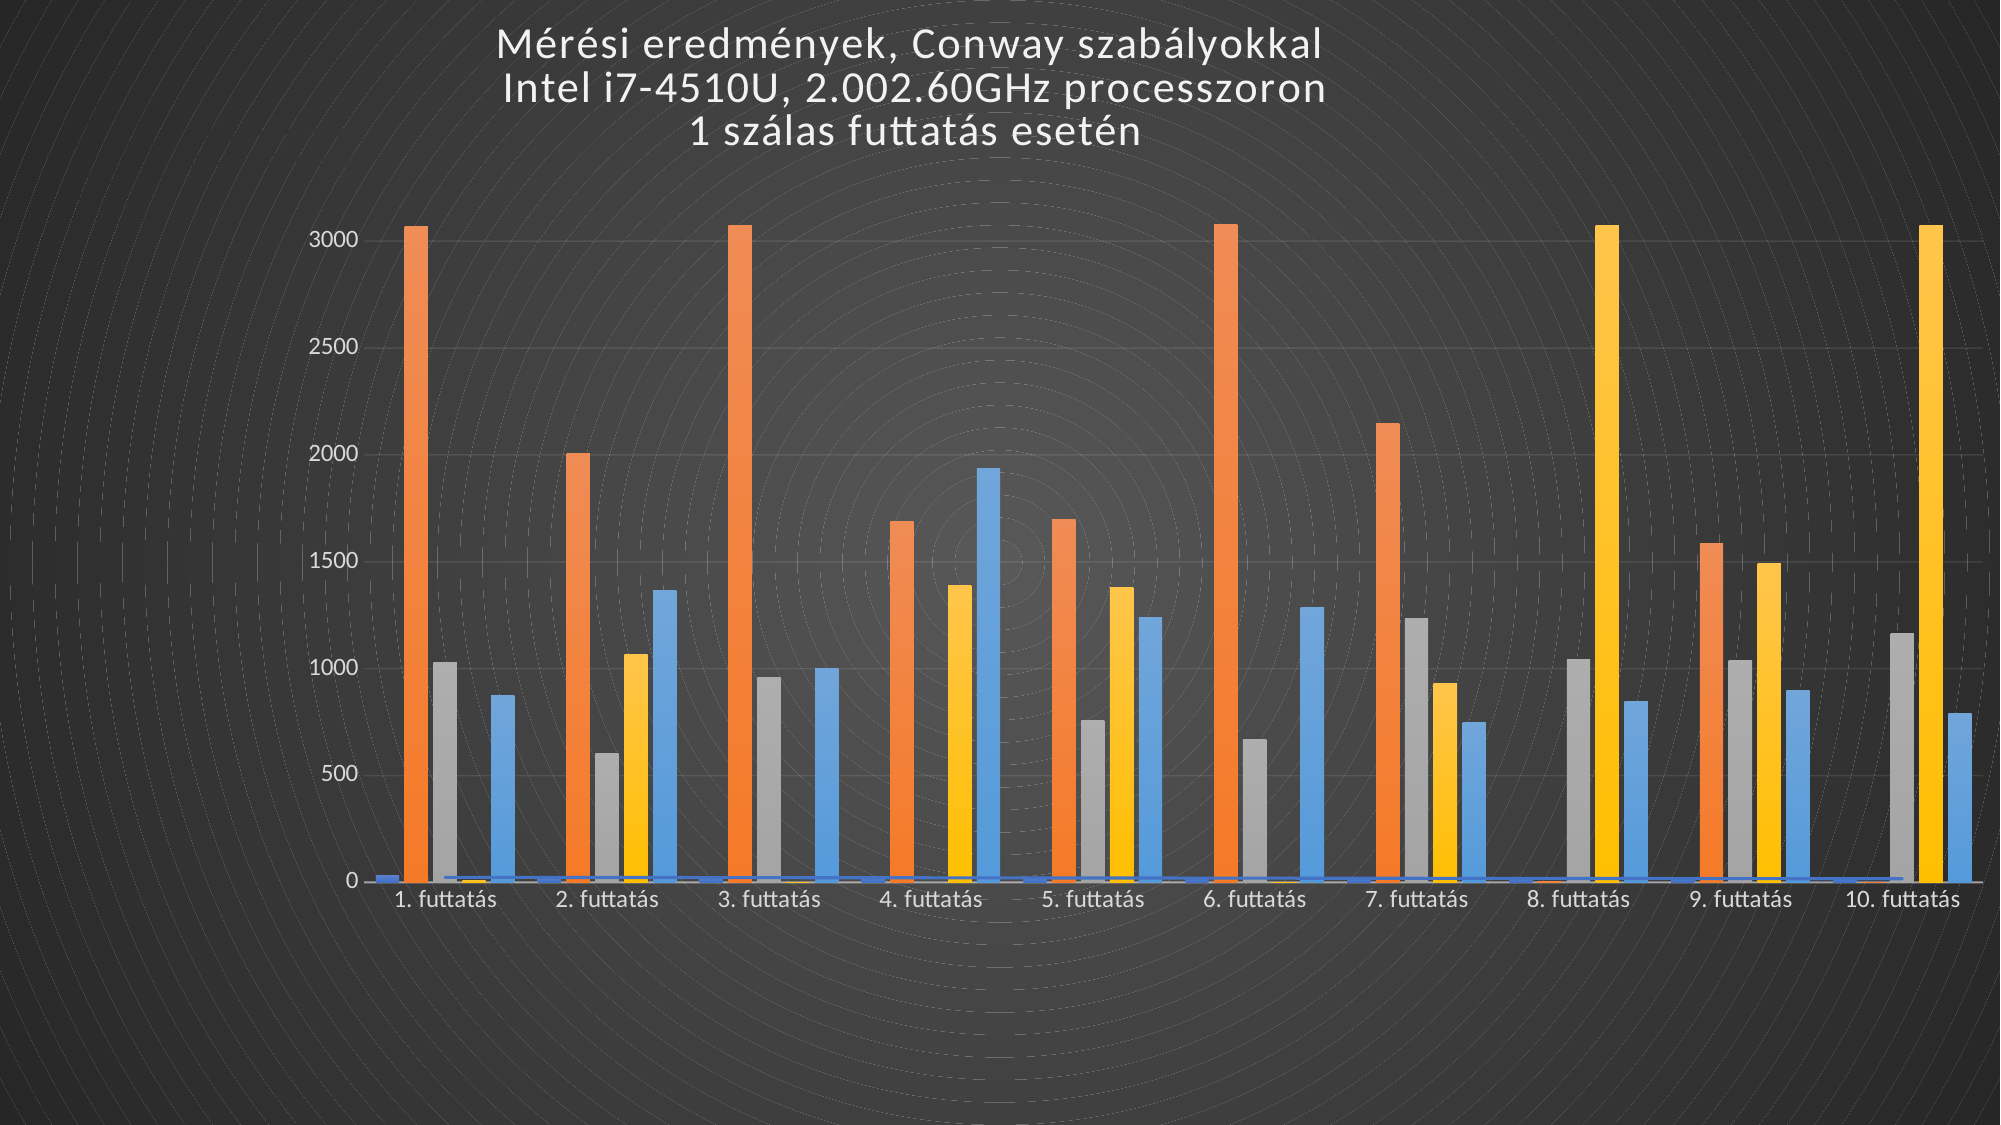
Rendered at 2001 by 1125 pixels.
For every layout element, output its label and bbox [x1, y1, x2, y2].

chart [0, 0, 2000, 1125]
